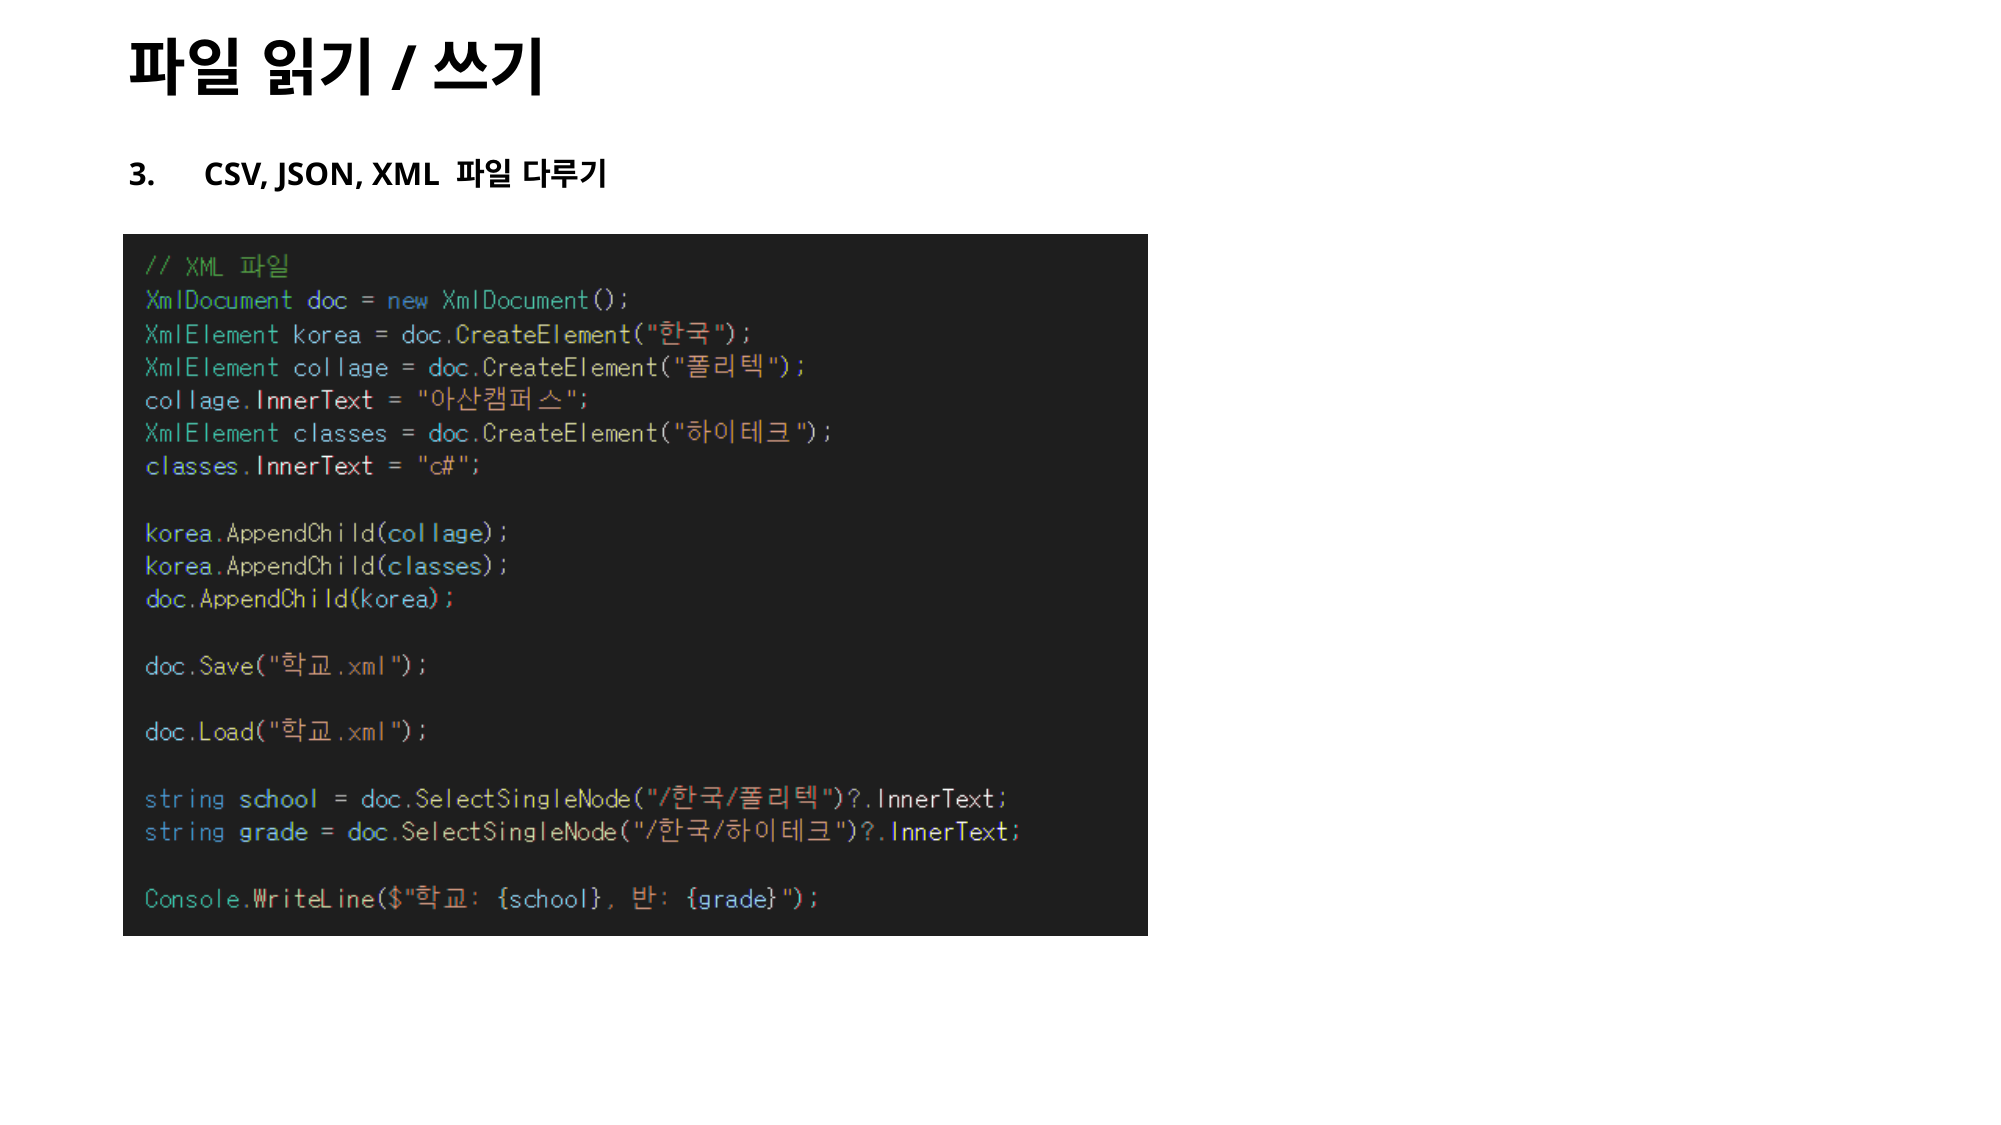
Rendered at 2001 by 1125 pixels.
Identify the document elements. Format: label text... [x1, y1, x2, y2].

picture [123, 233, 1148, 937]
text_box CSV, JSON, XML 파일 다루기 [114, 146, 1965, 199]
text_box 파일 읽기/쓰기 [114, 20, 786, 111]
